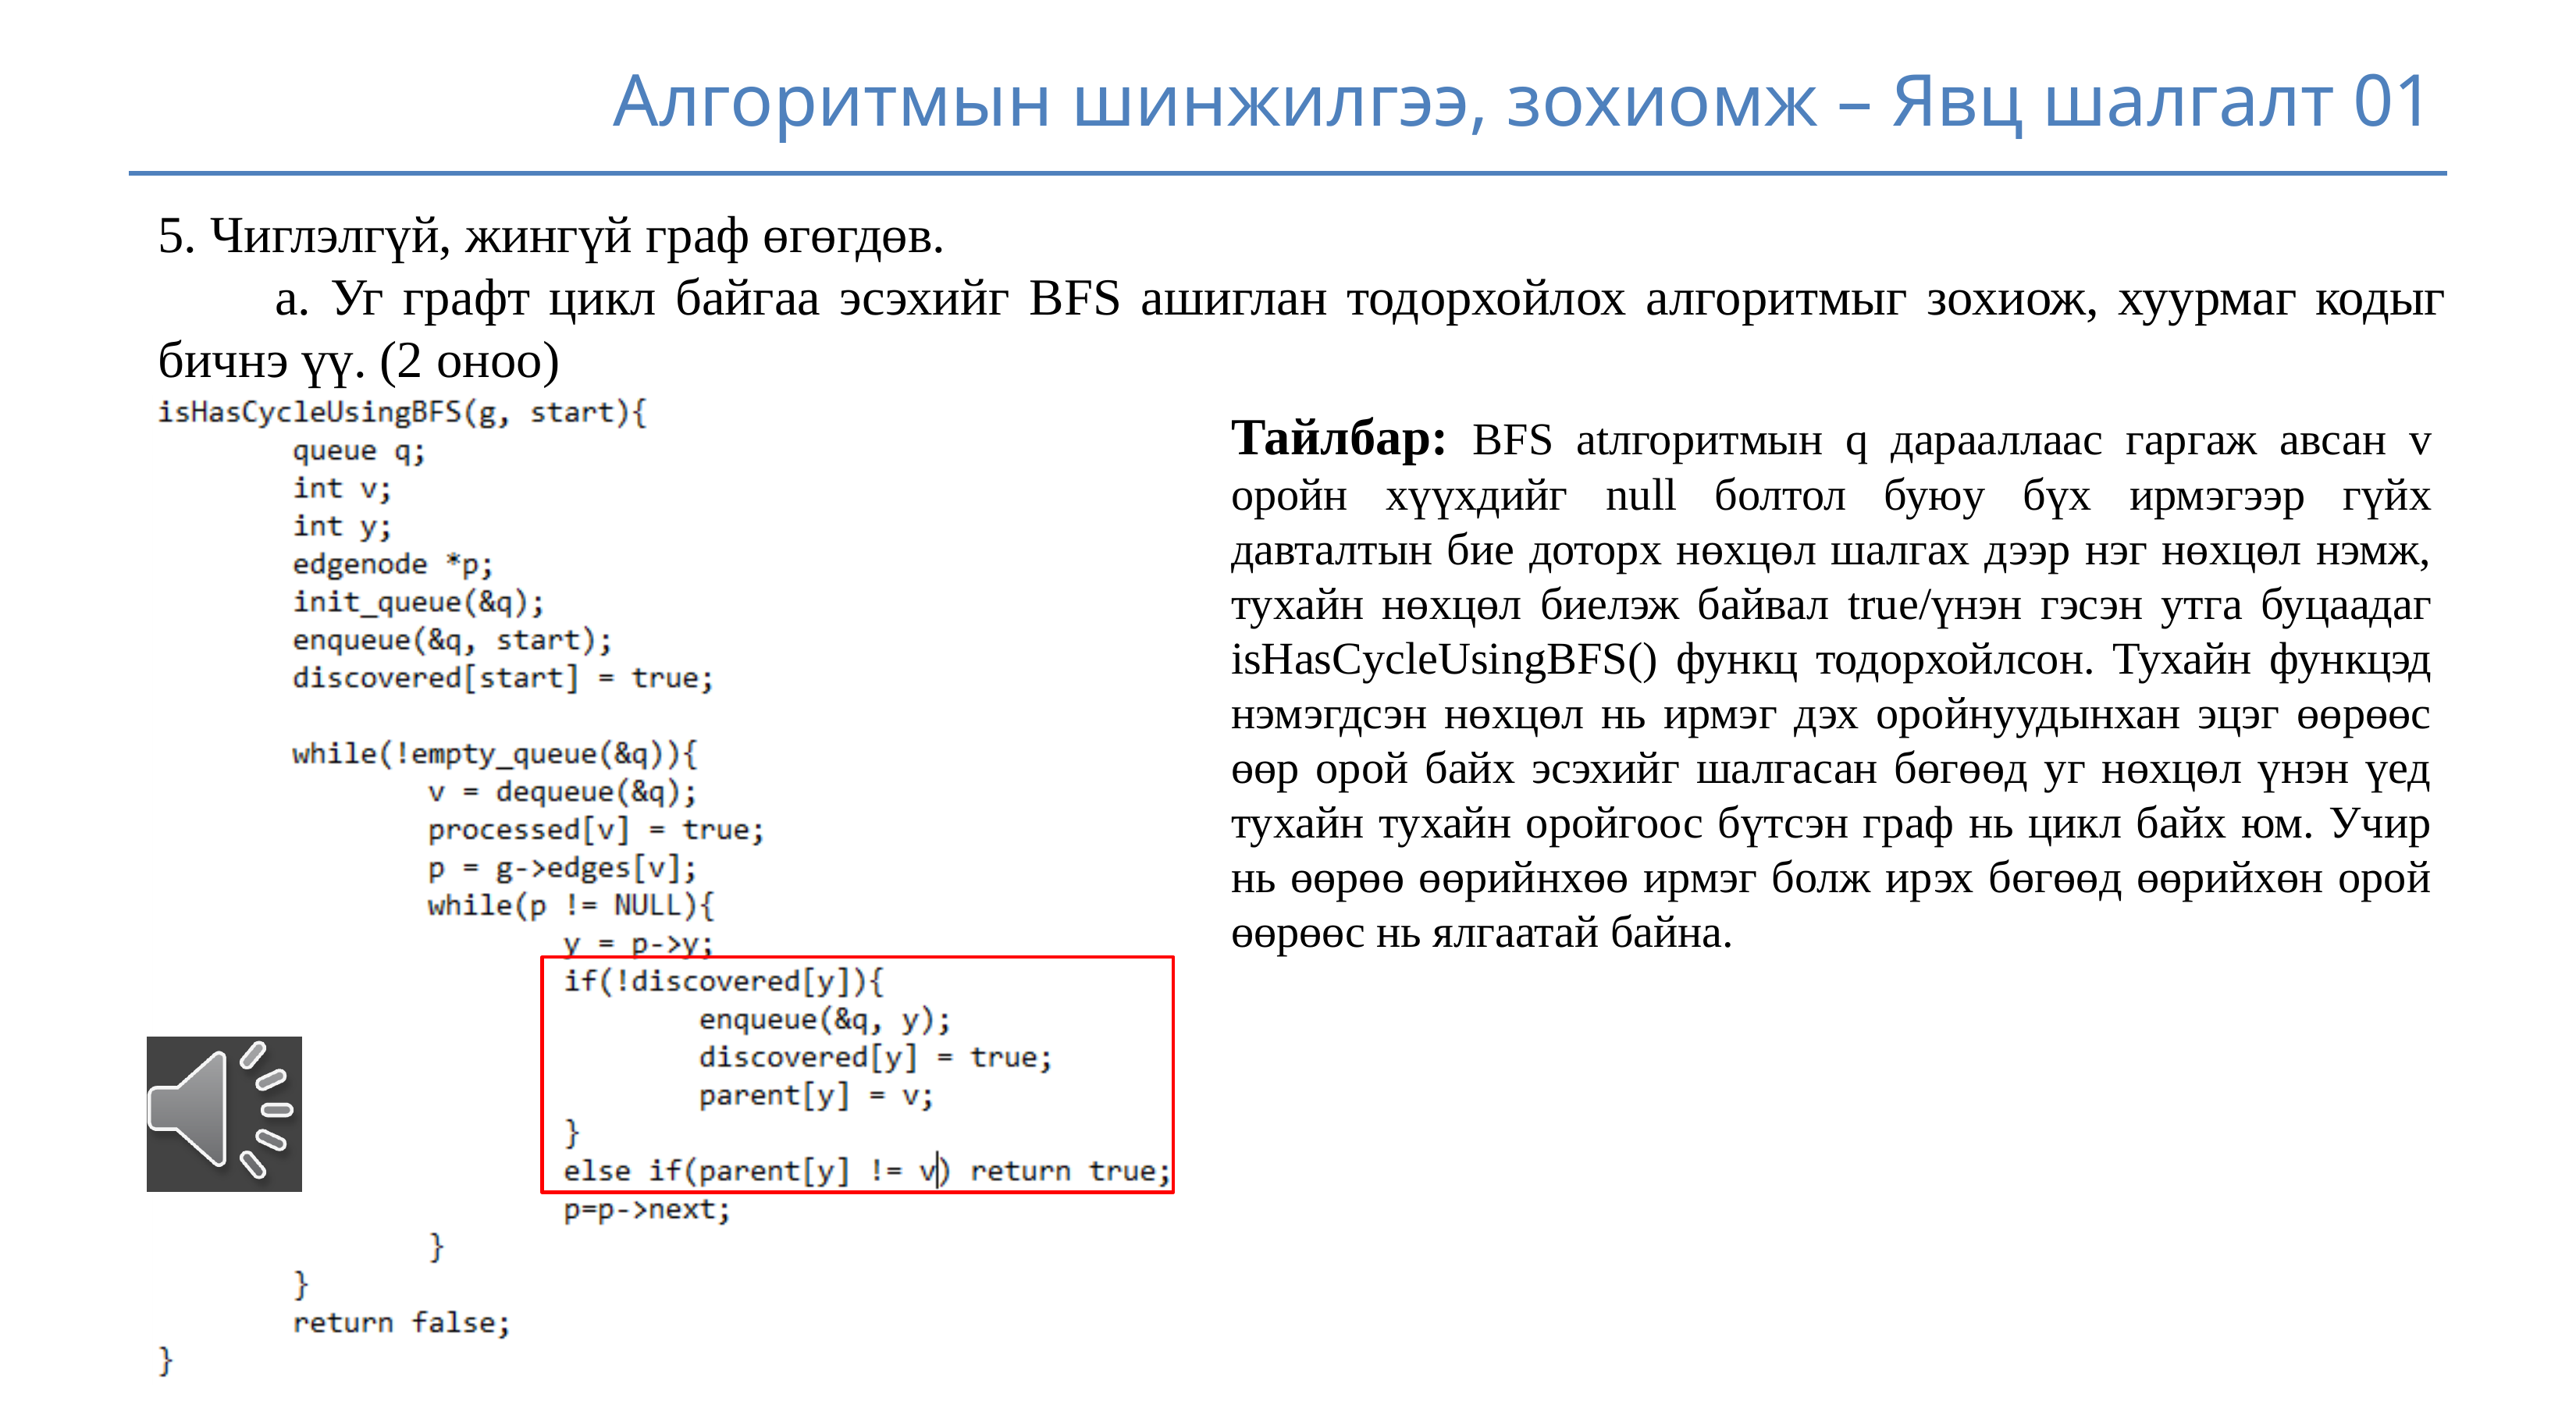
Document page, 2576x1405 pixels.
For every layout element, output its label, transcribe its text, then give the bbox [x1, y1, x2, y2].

picture [146, 1036, 303, 1193]
text_box Тайлбар: BFS аtлгоритмын q дарааллаас гаргаж авсан v оройн хүүхдийг null болтол буюу бүх ирмэгээр гүйх давталтын бие доторх нөхцөл шалгах дээр нэг нөхцөл нэмж, тухайн нөхцөл биелэж байвал true/үнэн гэсэн утга буцаадаг isHasCycleUsingBFS() функц тодорхойлсон. Тухайн функцэд нэмэгдсэн нөхцөл нь ирмэг дэх оройнуудынхан эцэг өөрөөс өөр орой байх эсэхийг шалгасан бөгөөд уг нөхцөл үнэн үед тухайн тухайн оройгоос бүтсэн граф нь цикл байх юм. Учир нь өөрөө өөрийнхөө ирмэг болж ирэх бөгөөд өөрийхөн орой өөрөөс нь ялгаатай байна. [1219, 397, 2444, 962]
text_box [151, 395, 1174, 1386]
text_box 5. Чиглэлгүй, жингүй граф өгөгдөв. a. Уг графт цикл байгаа эсэхийг BFS ашиглан тодорхойлох алгоритмыг зохиож, хуурмаг кодыг бичнэ үү. (2 оноо) [146, 194, 2459, 393]
